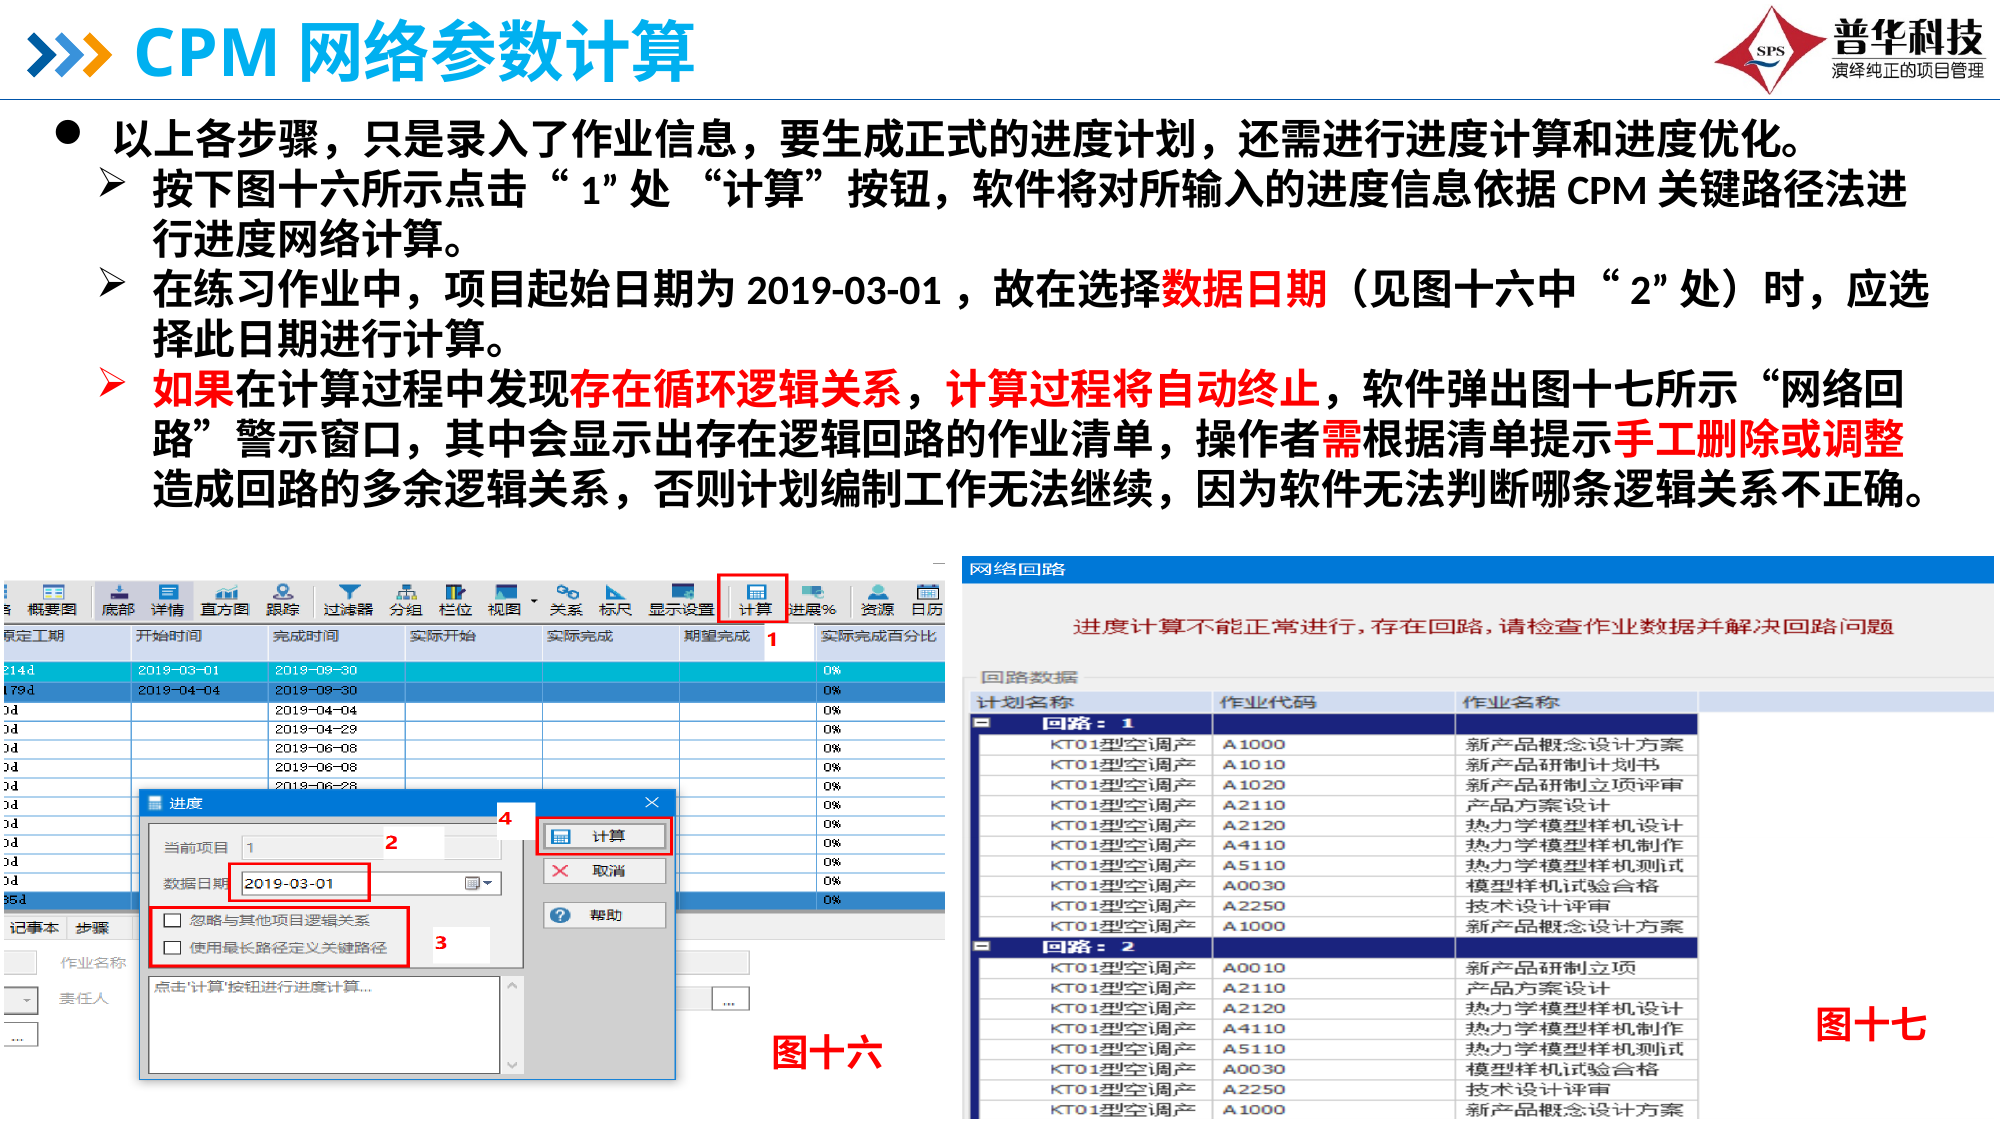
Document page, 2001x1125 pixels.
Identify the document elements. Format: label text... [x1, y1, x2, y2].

title CPM网络参数计算 [118, 20, 1236, 91]
text_box 以上各步骤，只是录入了作业信息，要生成正式的进度计划，还需进行进度计算和进度优化。 按下图十六所示点击“1”处 “计算”按钮，软件将对所输入的进度信息依据CPM关键路径法进行进度网络计算。 在练习作业中，项目起始日期为2019-03-01，故在选择数据日期（见图十六中“2”处）时，应选择此日期进行计算。 如果在计算过程中发现存在循环逻辑关系，计算过程将自动终止，软件弹出图十七所示“网络回路”警示窗口，其中会显示出存在逻辑回路的作业清单，操作者需根据清单提示手工删除或调整造成回路的多余逻辑关系，否则计划编制工作无法继续，因为软件无法判断哪条逻辑关系不正确。 [37, 105, 1949, 521]
picture [1703, 4, 1999, 95]
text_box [4, 556, 1994, 1121]
